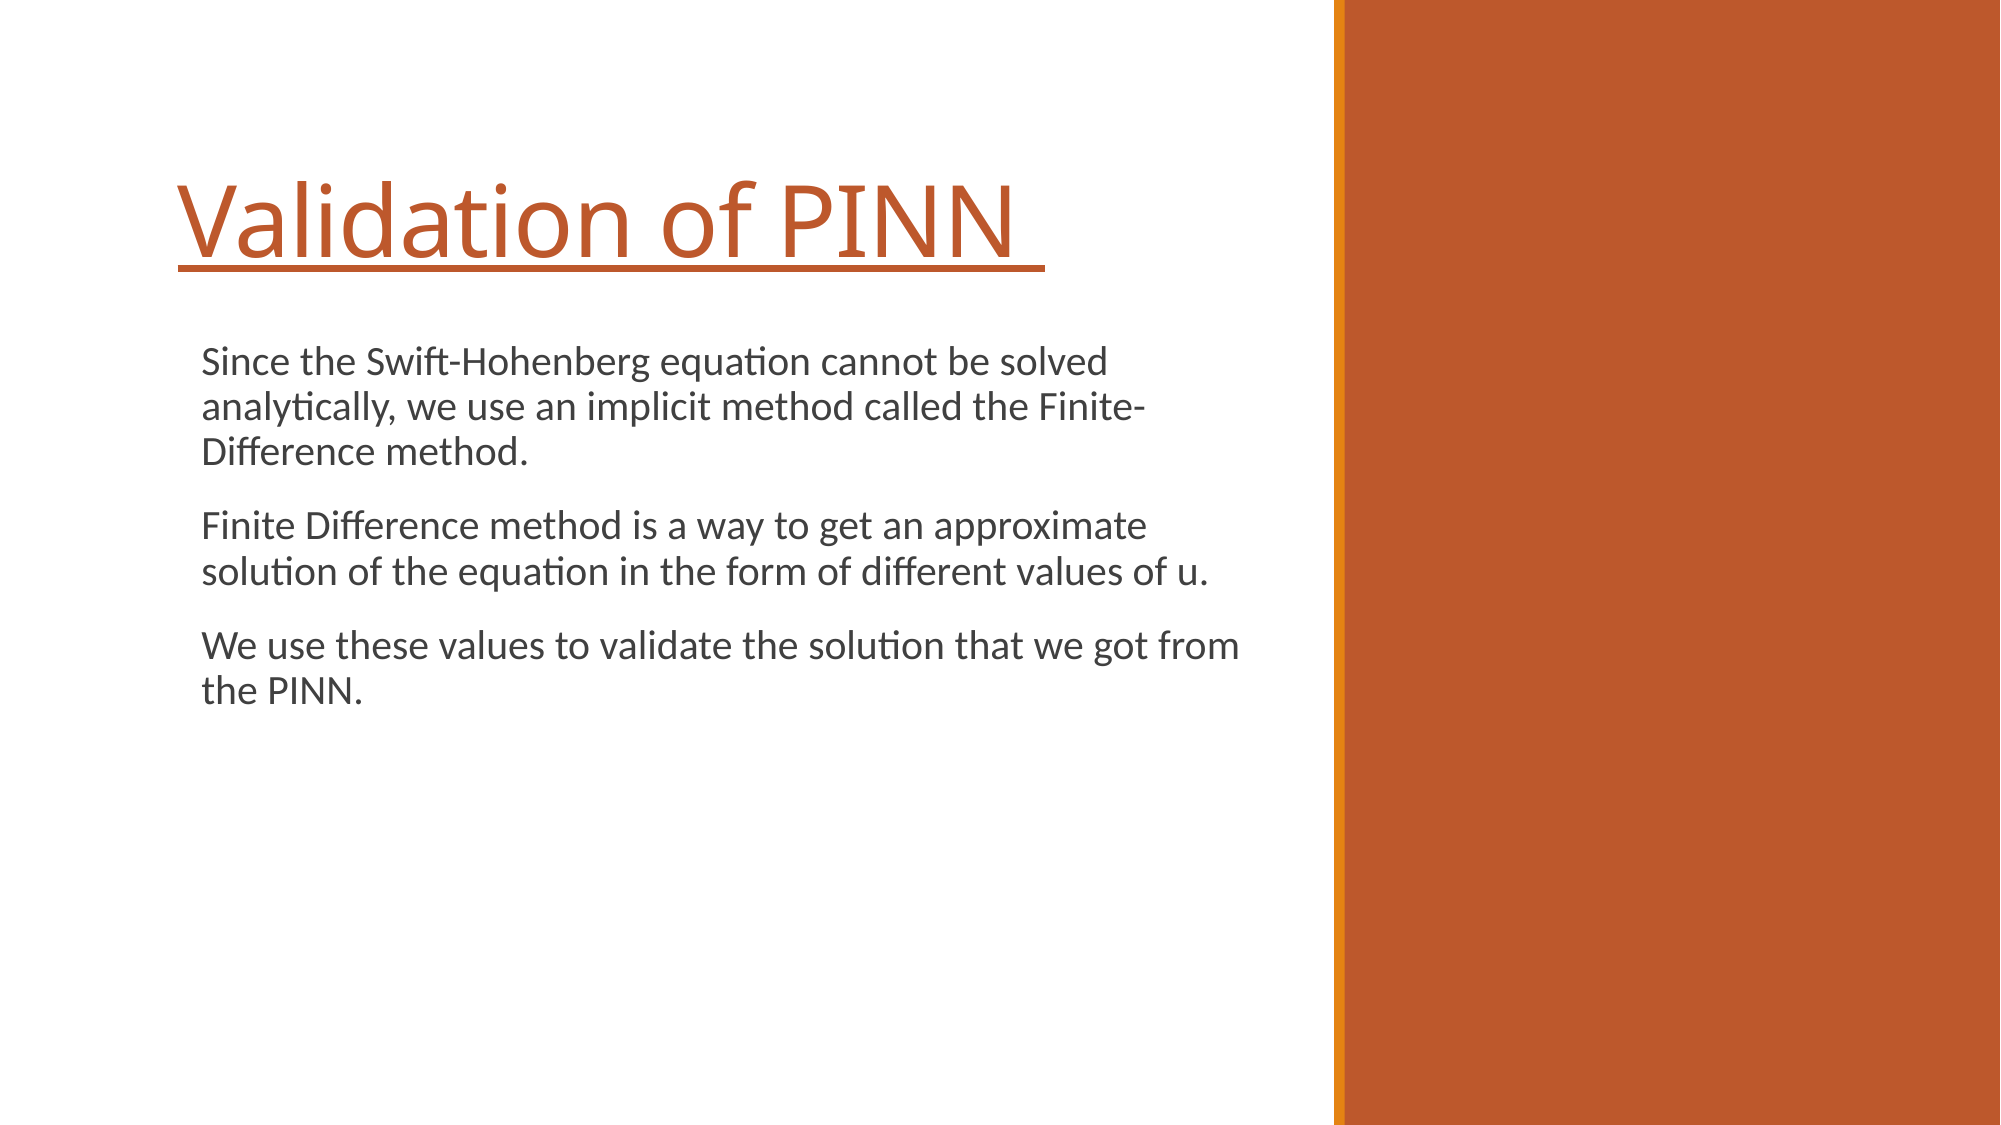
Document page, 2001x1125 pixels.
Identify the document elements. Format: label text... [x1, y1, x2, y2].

text_box [0, 0, 1333, 1125]
title Validation of PINN [162, 47, 1270, 285]
list Since the Swift-Hohenberg equation cannot be solved analytically, we use an implicit method called the Finite-Difference method. Finite Difference method is a way to get an approximate solution of the equation in the form of different values of u. We use these values to validate the solution that we got from the PINN. [171, 332, 1270, 963]
text_box [1346, 0, 2000, 1125]
text_box [1333, 0, 1346, 1125]
